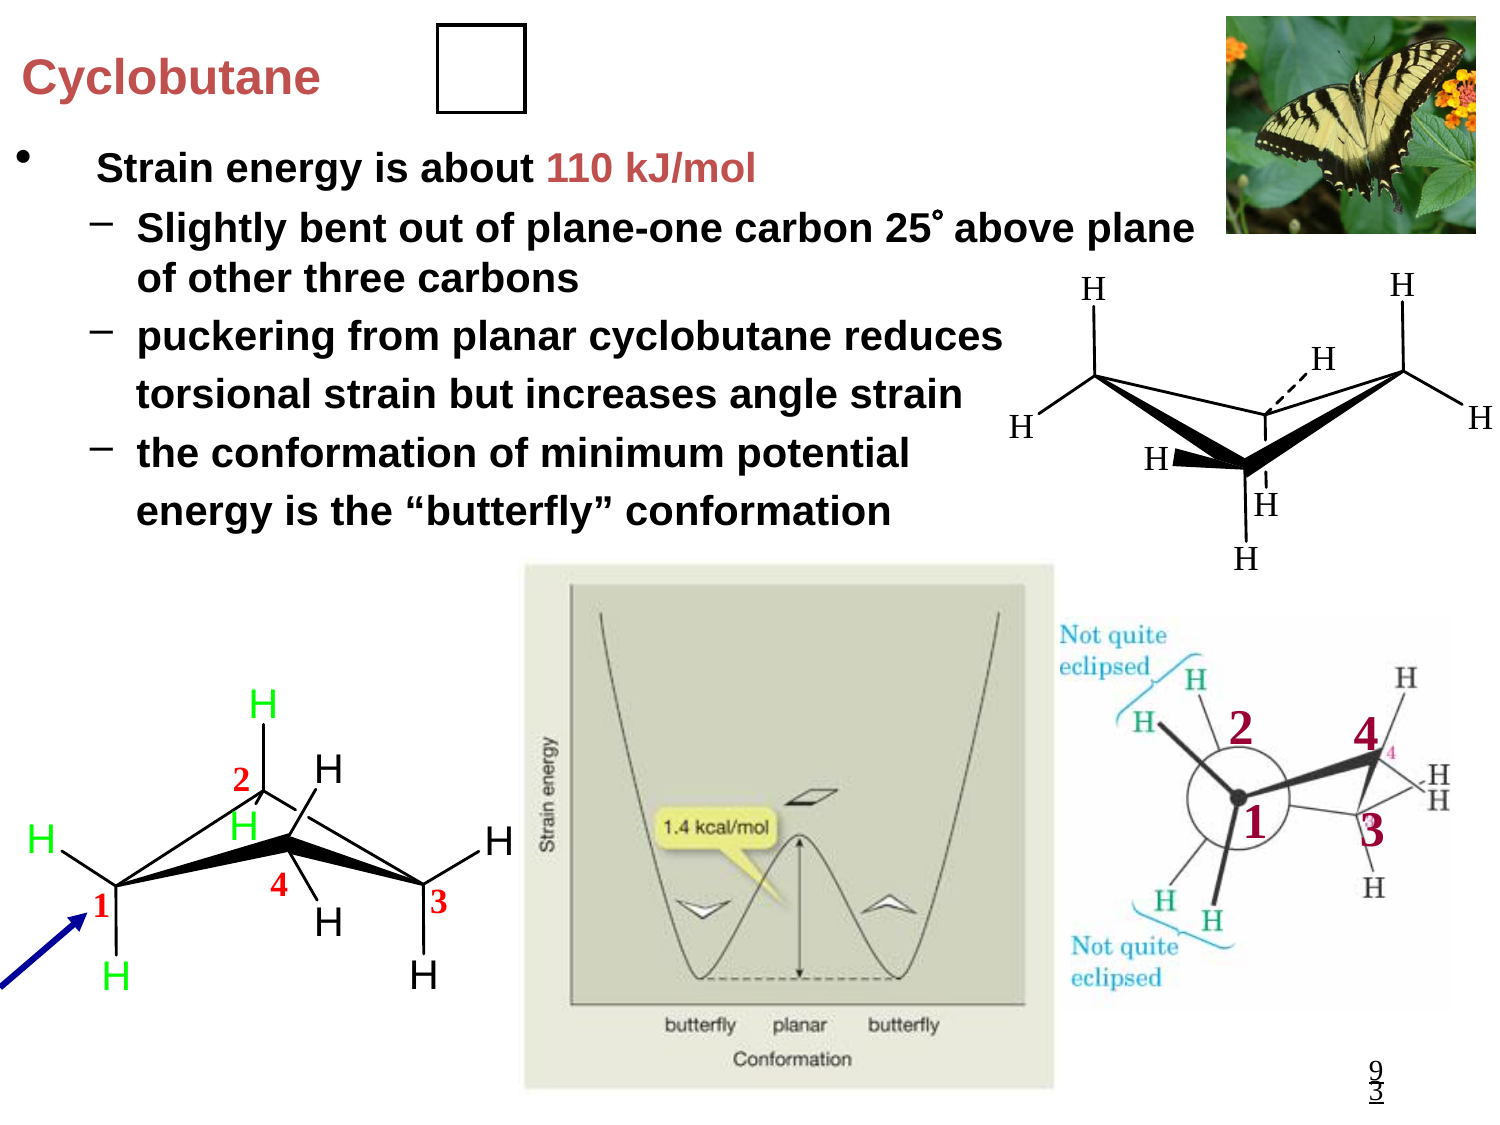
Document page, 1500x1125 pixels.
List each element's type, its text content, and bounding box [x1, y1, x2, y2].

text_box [20, 679, 512, 998]
picture [517, 557, 1451, 1096]
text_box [1001, 262, 1500, 578]
slide_number 93 [1350, 1060, 1391, 1097]
text_box Cyclobutane [6, 37, 449, 125]
text_box Strain energy is about 110 kJ/mol Slightly bent out of plane-one carbon 25 above plane of other three carbons puckering from planar cyclobutane reduces torsional strain but increases angle strain the conformation of minimum potential energy is the “butterfly” conformation [0, 125, 1225, 416]
picture [1225, 16, 1477, 234]
text_box [437, 24, 525, 113]
